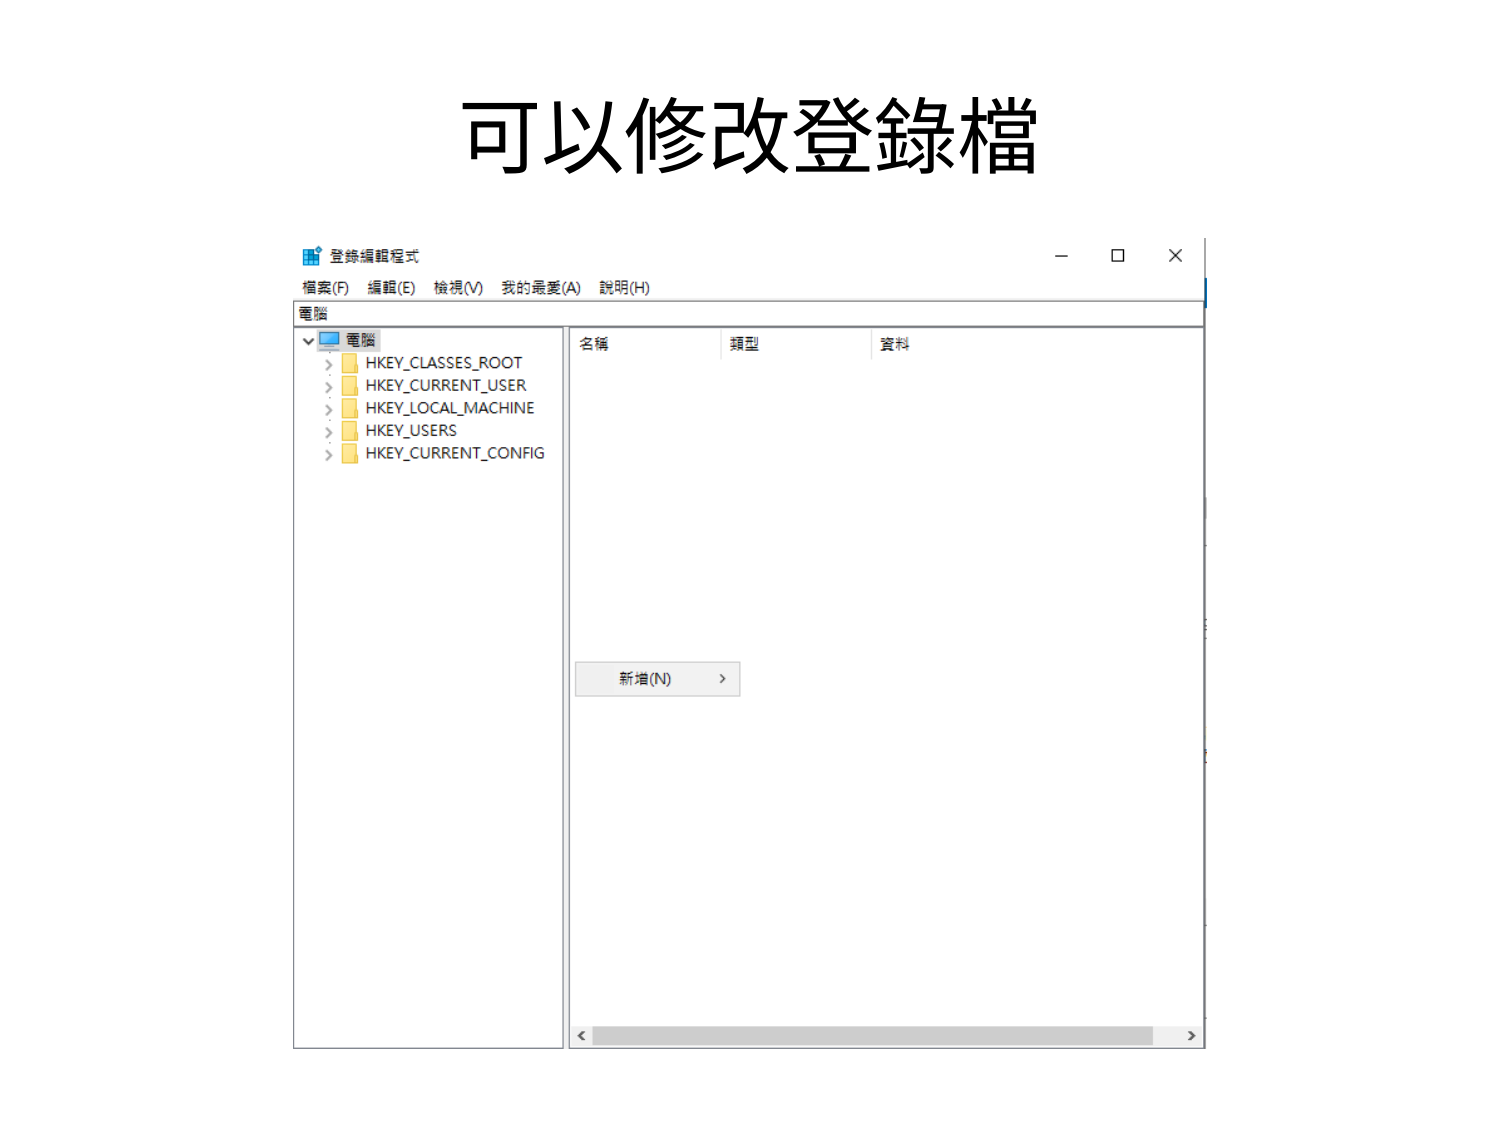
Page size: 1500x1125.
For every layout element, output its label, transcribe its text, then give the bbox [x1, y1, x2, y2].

text_box 可以修改登錄檔 [443, 76, 1057, 192]
picture [293, 238, 1207, 1049]
